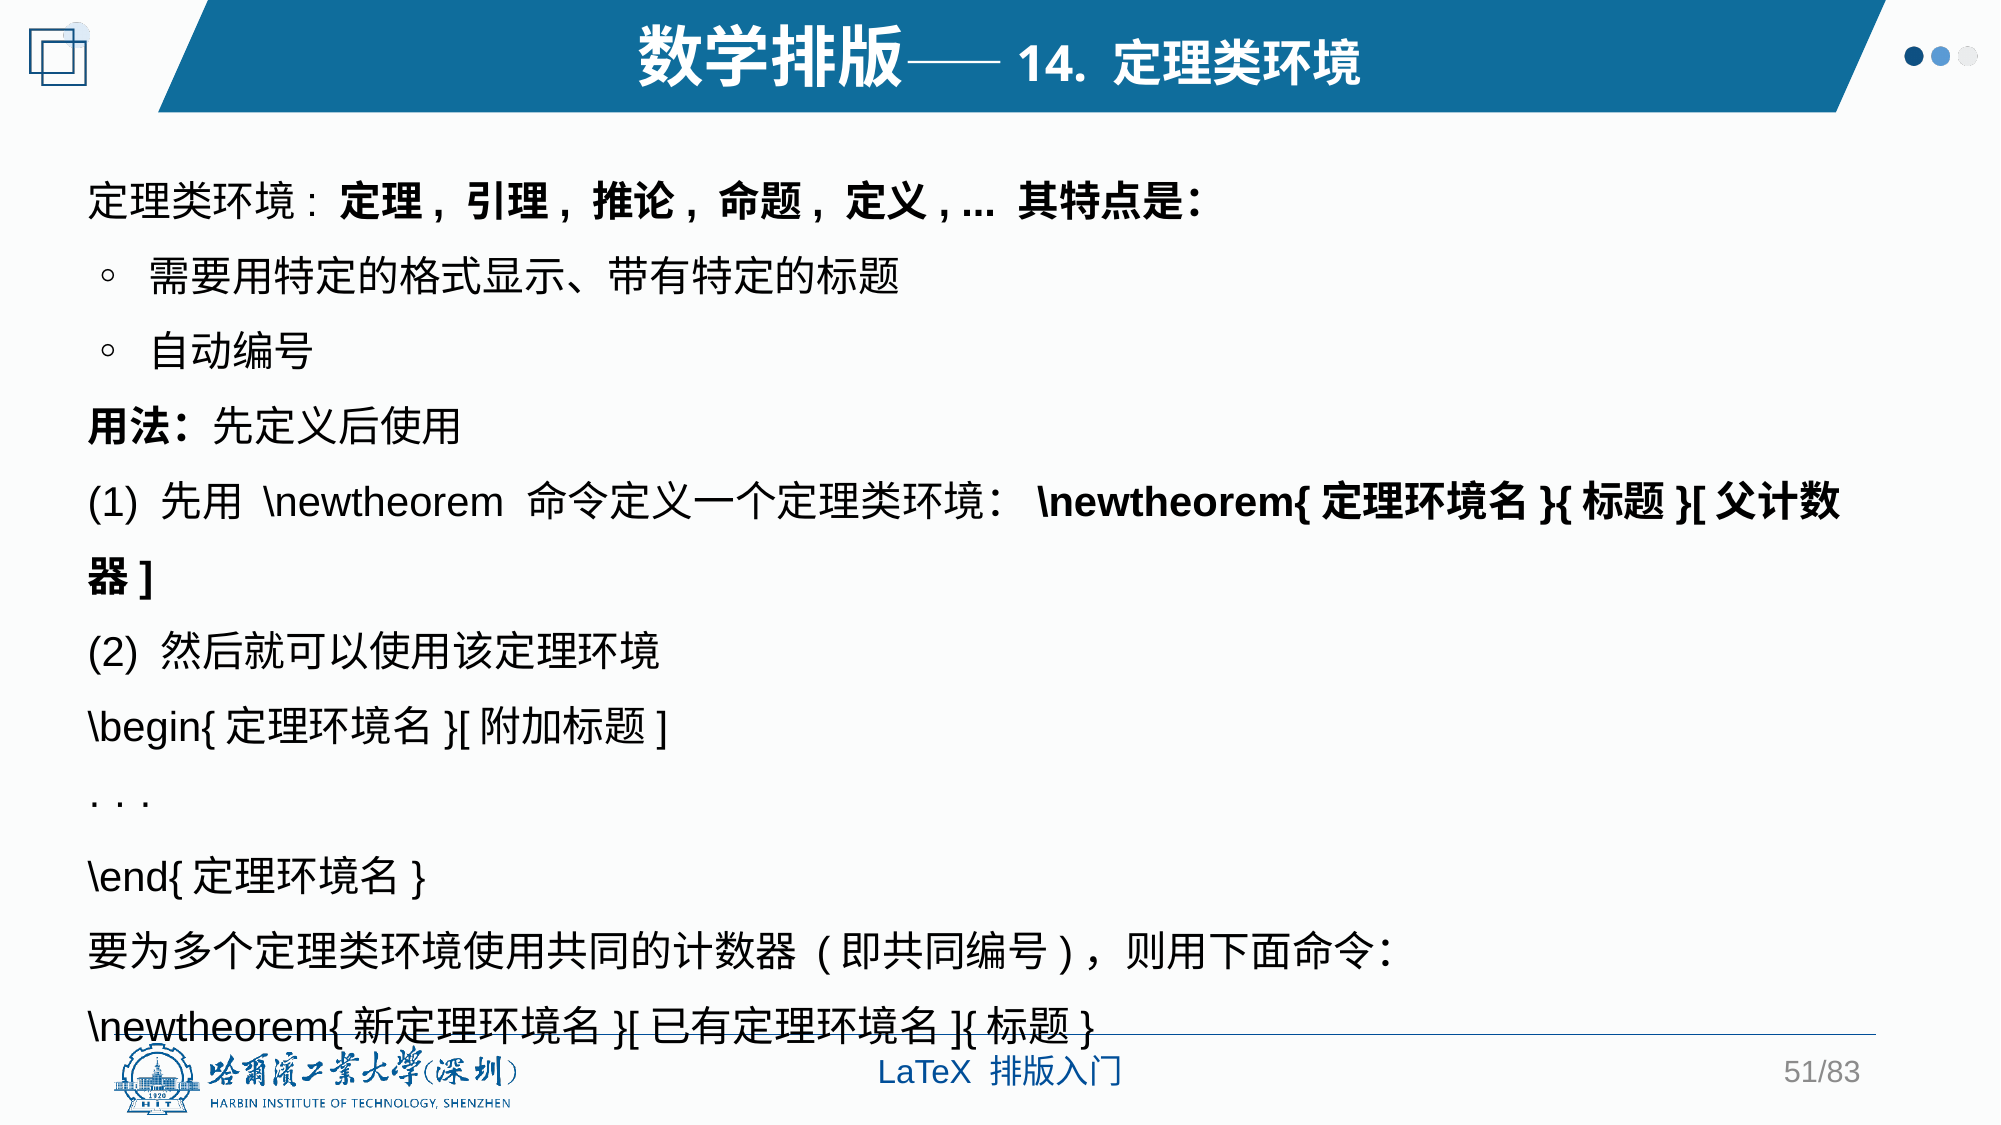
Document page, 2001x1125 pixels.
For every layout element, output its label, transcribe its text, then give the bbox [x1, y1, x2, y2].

slide_number 51/83 [1432, 1058, 1876, 1097]
picture [1881, 15, 2000, 97]
text_box 数学排版——14. 定理类环境 [291, 7, 1709, 103]
picture [114, 1058, 516, 1115]
text_box 定理类环境: 定理, 引理, 推论, 命题, 定义, ... 其特点是： ◦ 需要用特定的格式显示、带有特定的标题 ◦ 自动编号 用法：先定义后使用 (1) 先用 \newtheorem 命令定义一个定理类环境：\newtheorem{定理环境名}{标题}[父计数器] (2) 然后就可以使用该定理环境 \begin{定理环境名}[附加标题] · · · \end{定理环境名} 要为多个定理类环境使用共同的计数器 (即共同编号)，则用下面命令： \newtheorem{新定理环境名}[已有定理环境名]{标题} [72, 142, 1886, 1058]
picture [0, 0, 119, 110]
